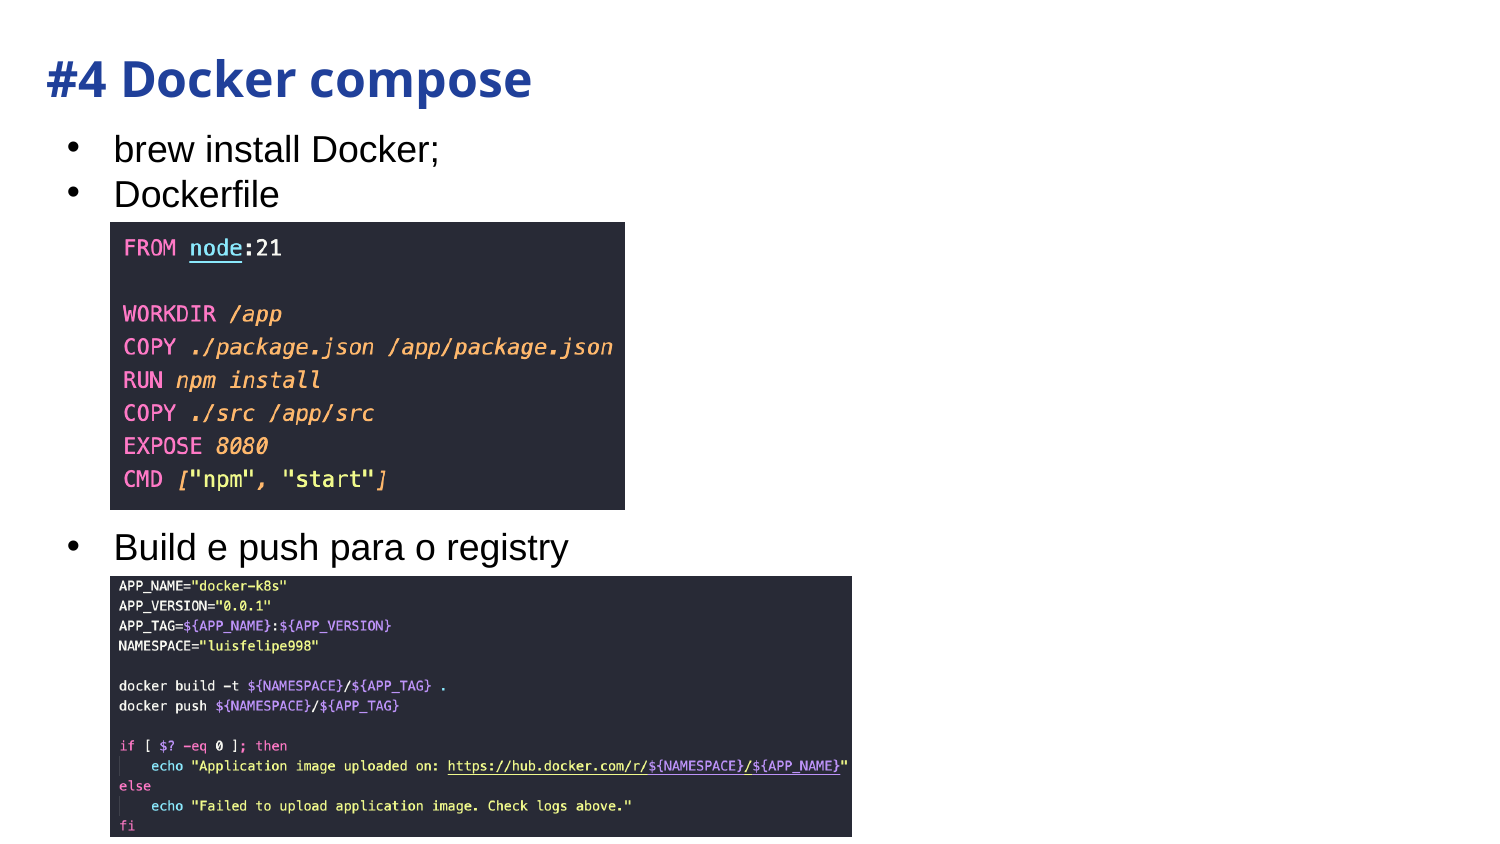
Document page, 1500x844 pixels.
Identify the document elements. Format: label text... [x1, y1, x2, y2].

picture [109, 576, 852, 837]
text_box #4 Docker compose [31, 32, 1424, 150]
text_box brew install Docker; Dockerfile [52, 117, 553, 222]
picture [109, 221, 626, 510]
text_box Build e push para o registry [52, 515, 663, 576]
